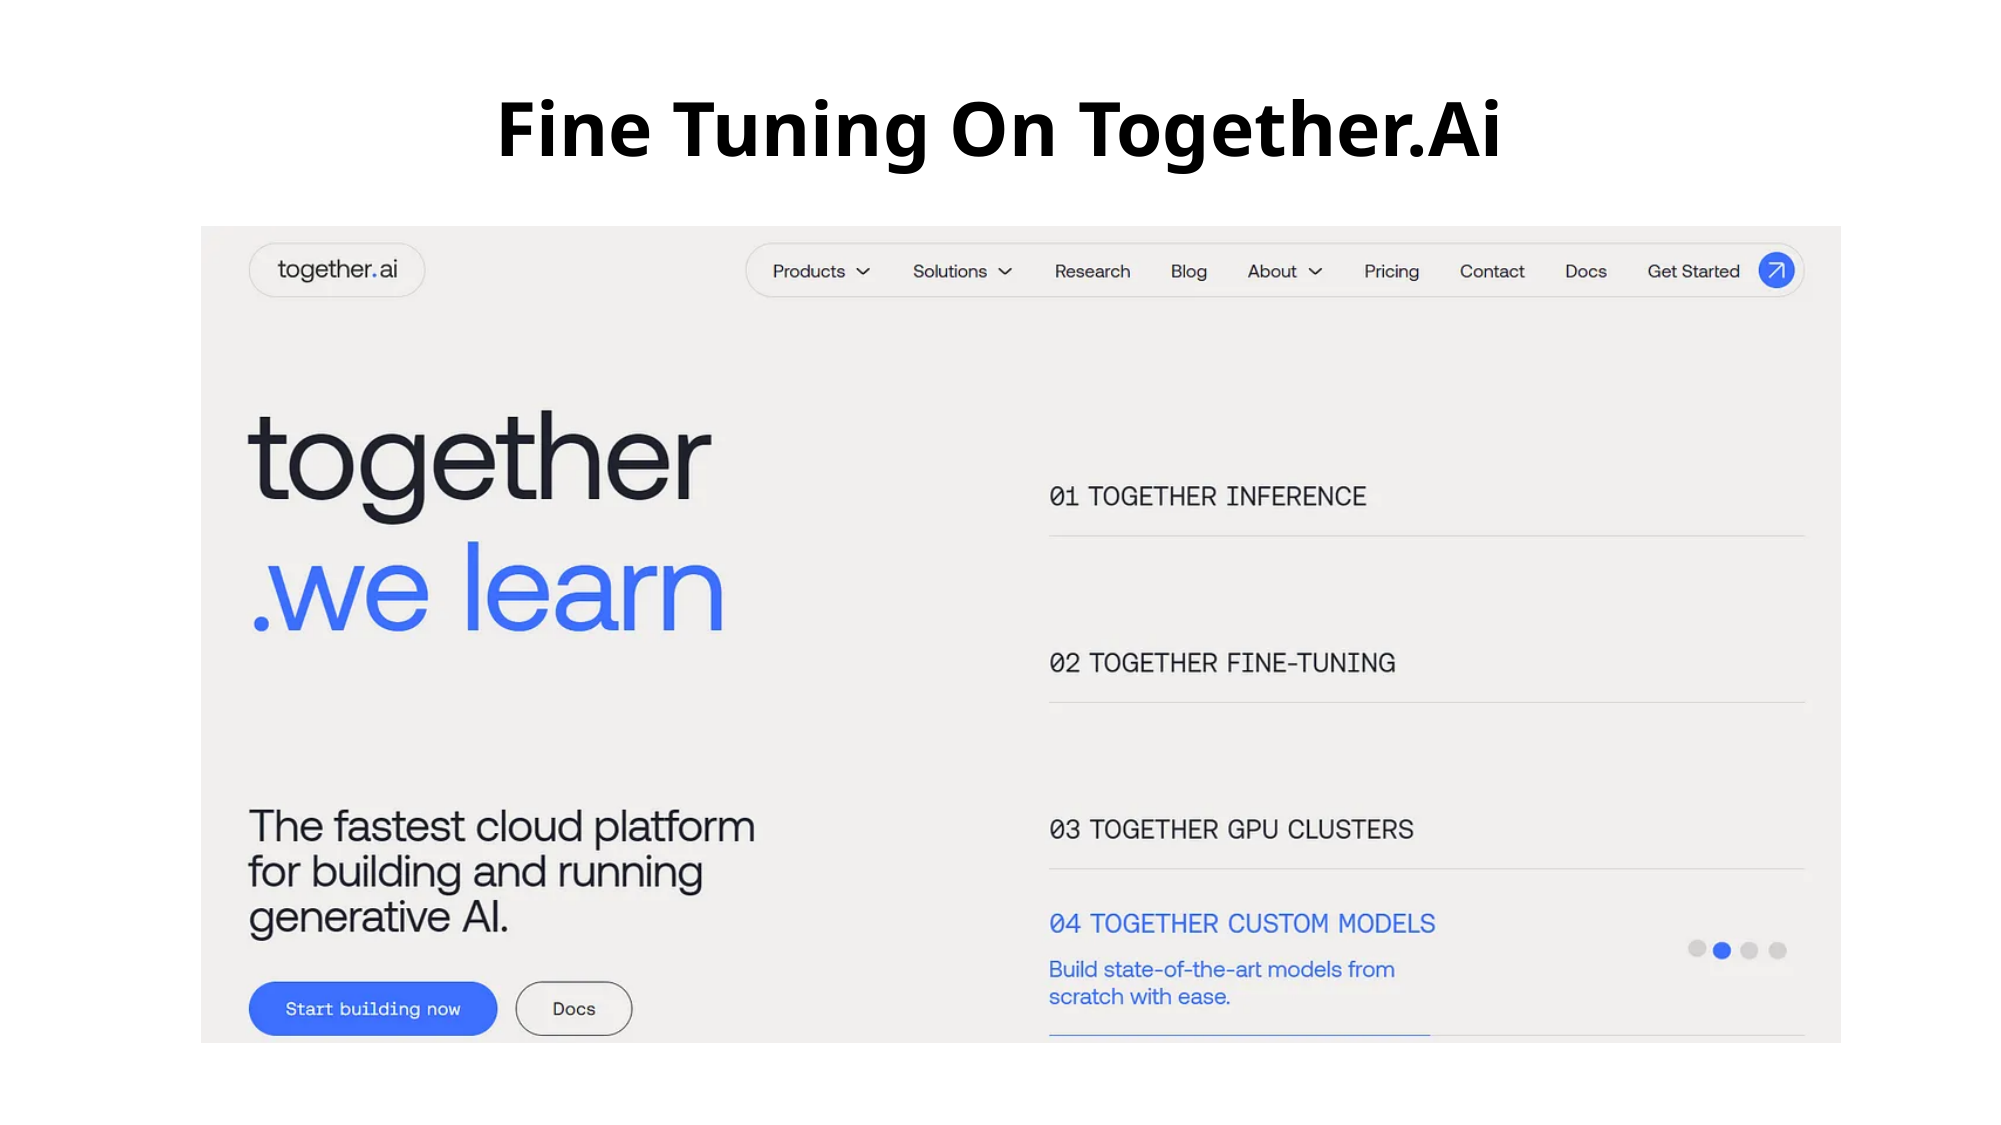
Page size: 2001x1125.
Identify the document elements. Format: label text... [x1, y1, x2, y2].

title Fine Tuning On Together.Ai [68, 66, 1932, 192]
picture [201, 225, 1841, 1043]
